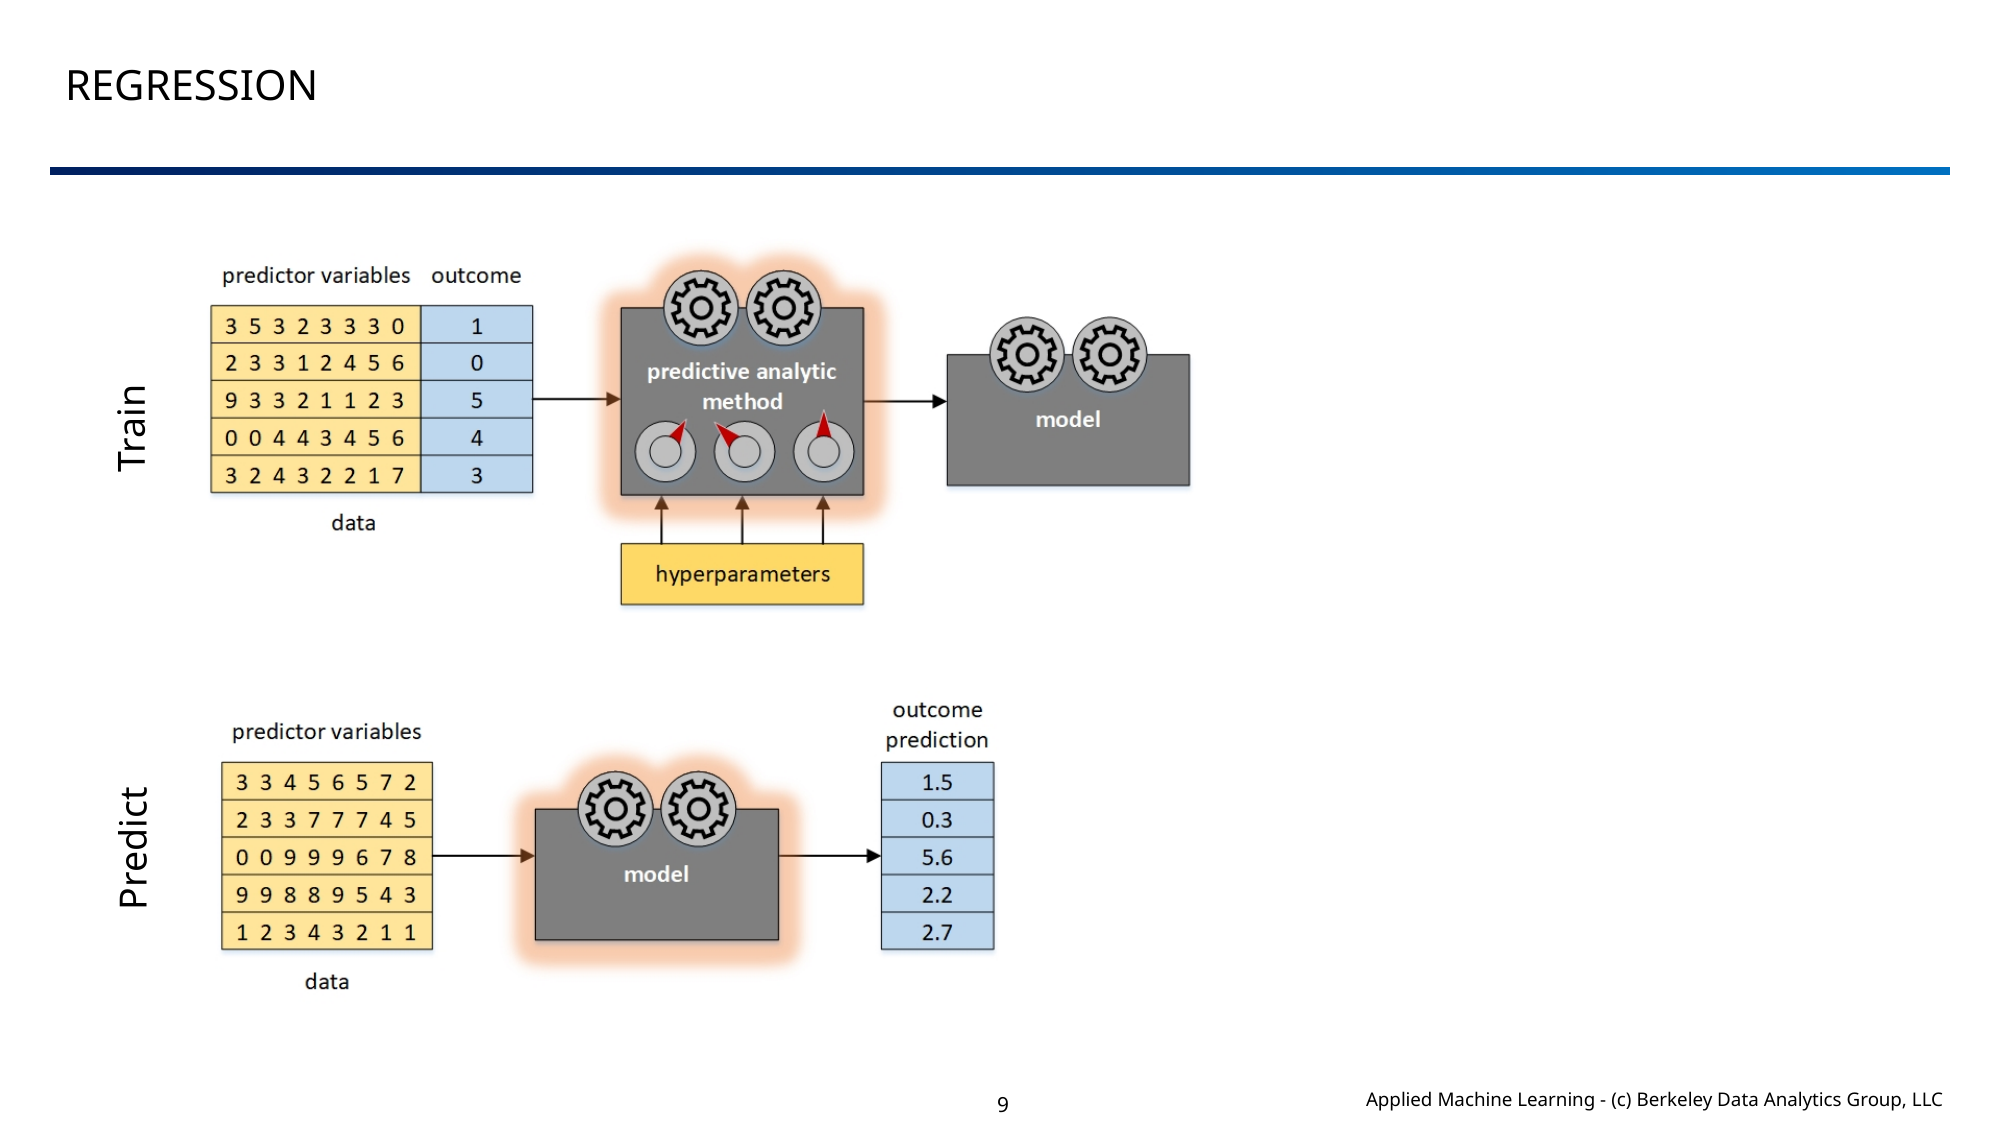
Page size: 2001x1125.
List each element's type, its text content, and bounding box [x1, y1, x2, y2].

picture [201, 237, 1201, 616]
text_box Predict [101, 686, 162, 1011]
text_box Train [99, 239, 160, 618]
picture [215, 686, 1004, 1010]
footer Applied Machine Learning - (c) Berkeley Data Analytics Group, LLC [1100, 1080, 1950, 1125]
title Regression [50, 12, 1950, 155]
slide_number 9 [922, 1080, 1084, 1125]
